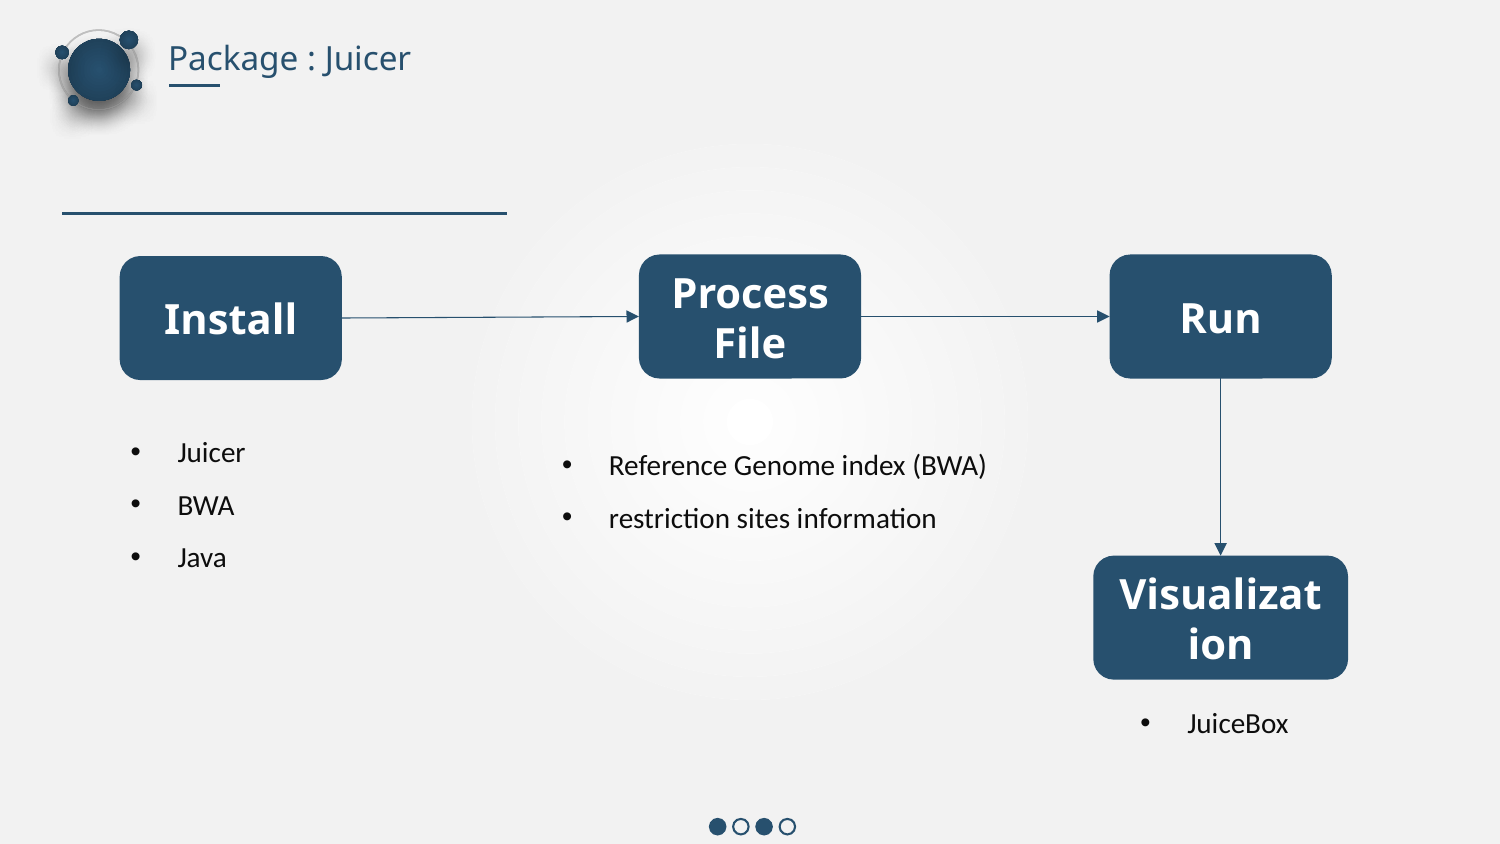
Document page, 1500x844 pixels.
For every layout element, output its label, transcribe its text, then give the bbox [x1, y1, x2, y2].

text_box Process File [637, 253, 863, 380]
text_box Juicer BWA Java [115, 408, 337, 581]
text_box Run [1108, 253, 1333, 380]
text_box Visualization [1092, 554, 1350, 681]
text_box Reference Genome index (BWA) restriction sites information [547, 421, 1049, 542]
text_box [55, 30, 143, 110]
text_box Package : Juicer [153, 30, 637, 85]
text_box JuiceBox [1125, 679, 1316, 747]
text_box Install [118, 254, 343, 382]
